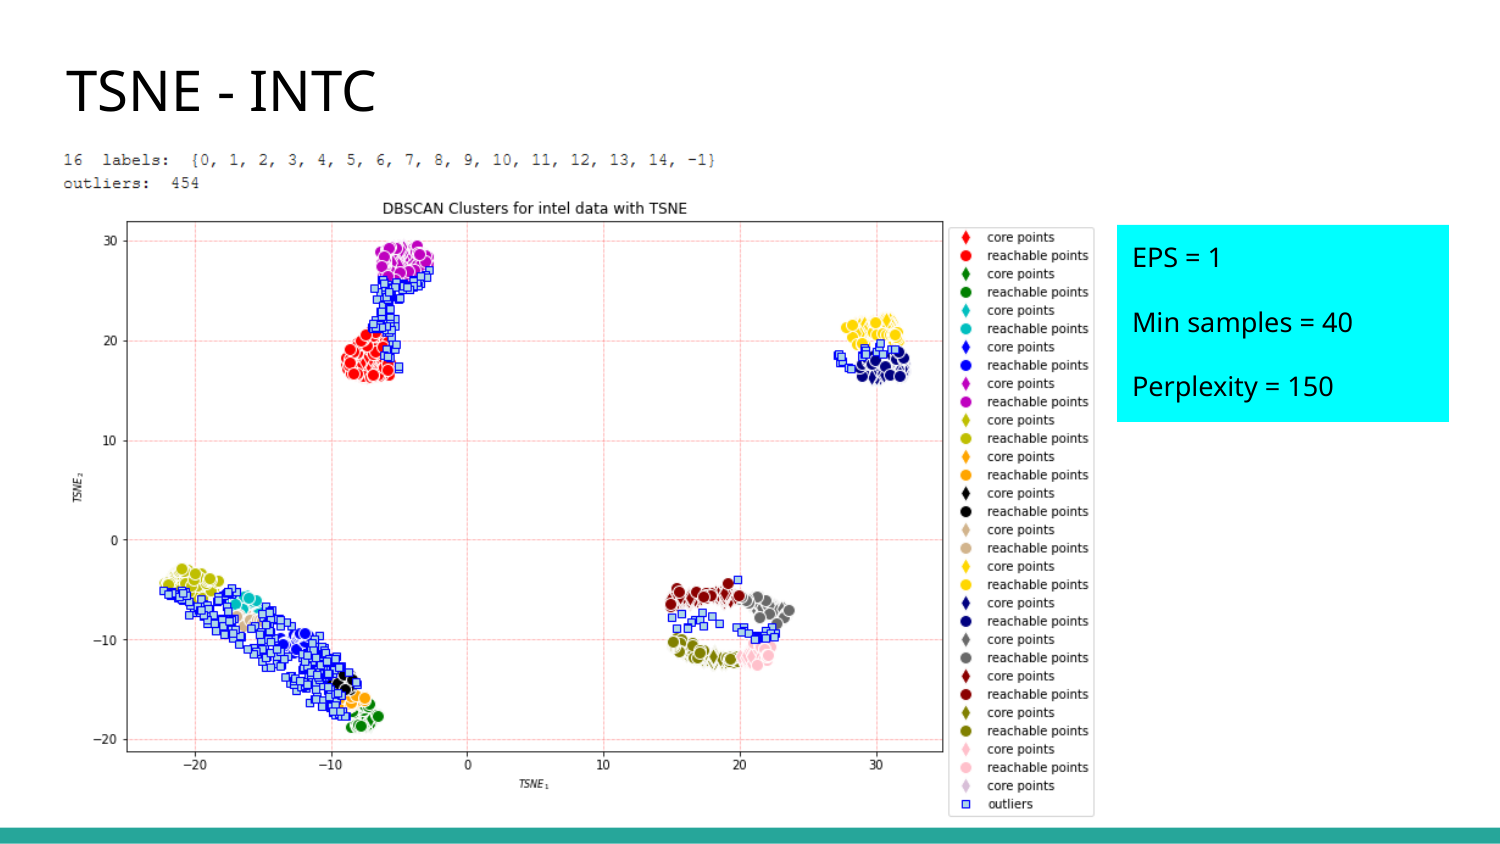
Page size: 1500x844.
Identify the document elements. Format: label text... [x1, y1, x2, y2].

picture [50, 147, 1102, 823]
title TSNE - INTC [51, 40, 1449, 141]
text_box EPS = 1 Min samples = 40 Perplexity = 150 [1117, 224, 1449, 422]
